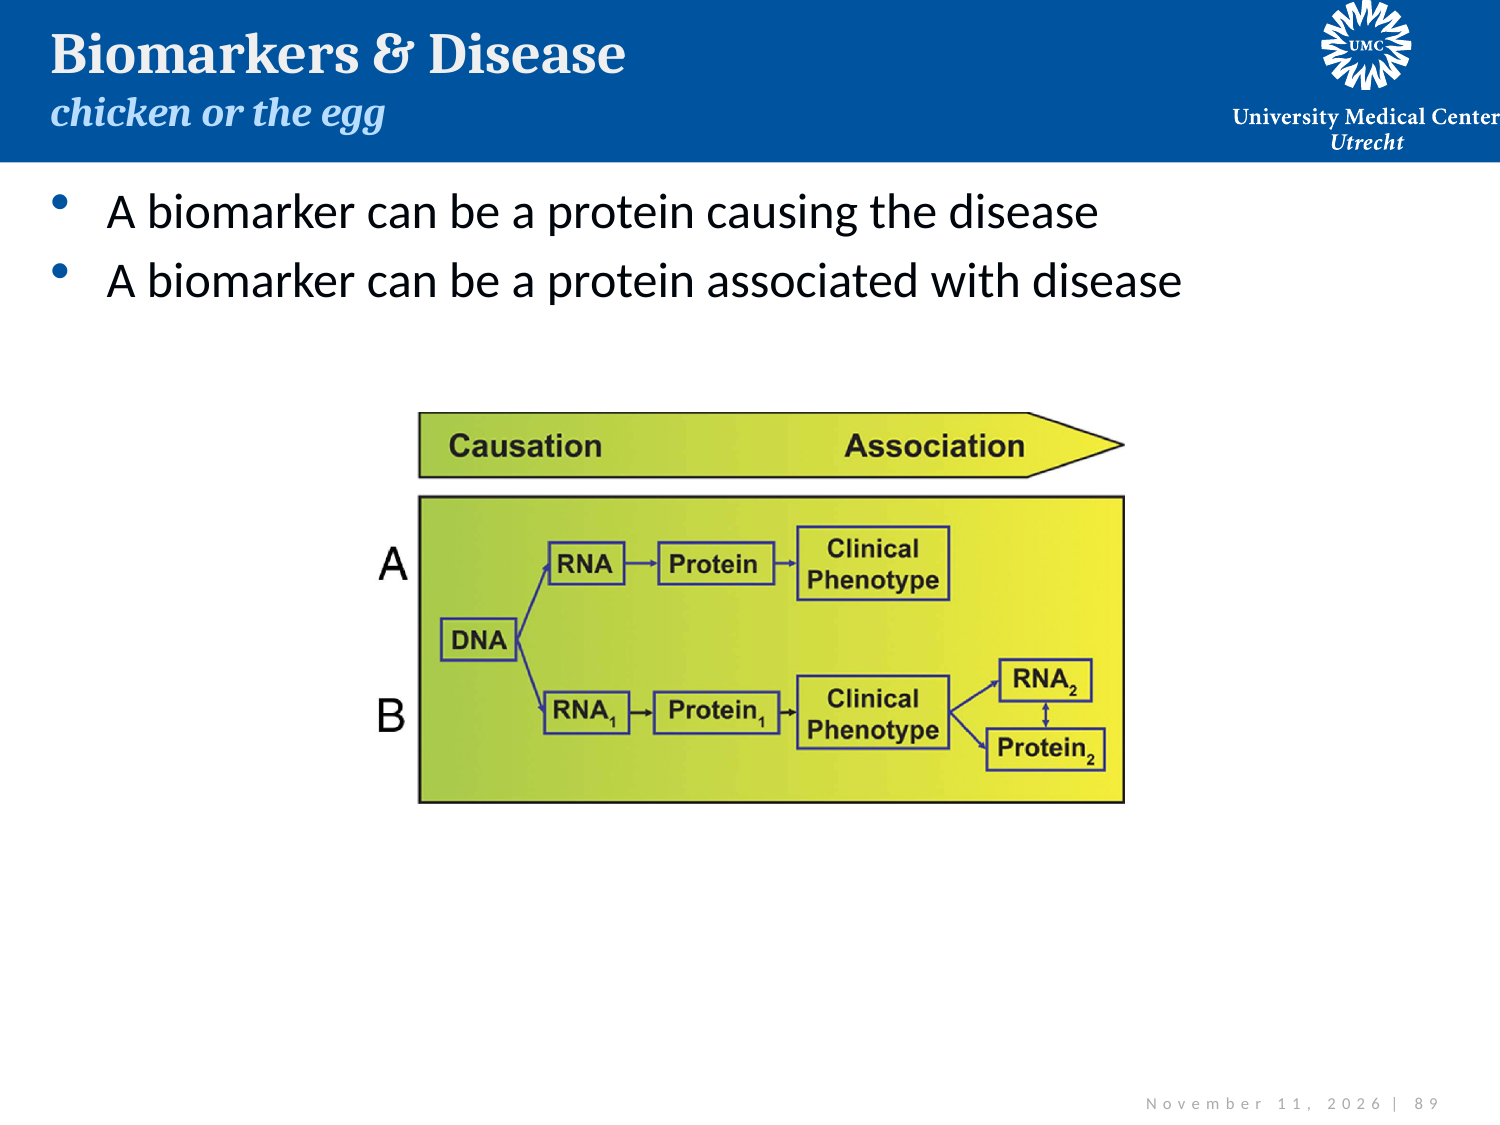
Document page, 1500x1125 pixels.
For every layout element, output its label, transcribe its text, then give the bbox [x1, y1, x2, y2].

title Biomarkers & Disease chicken or the egg [34, 0, 1238, 151]
list A biomarker can be a protein causing the disease A biomarker can be a protein associated with disease [35, 162, 1453, 1078]
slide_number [1068, 1087, 1453, 1118]
picture [374, 412, 1126, 805]
